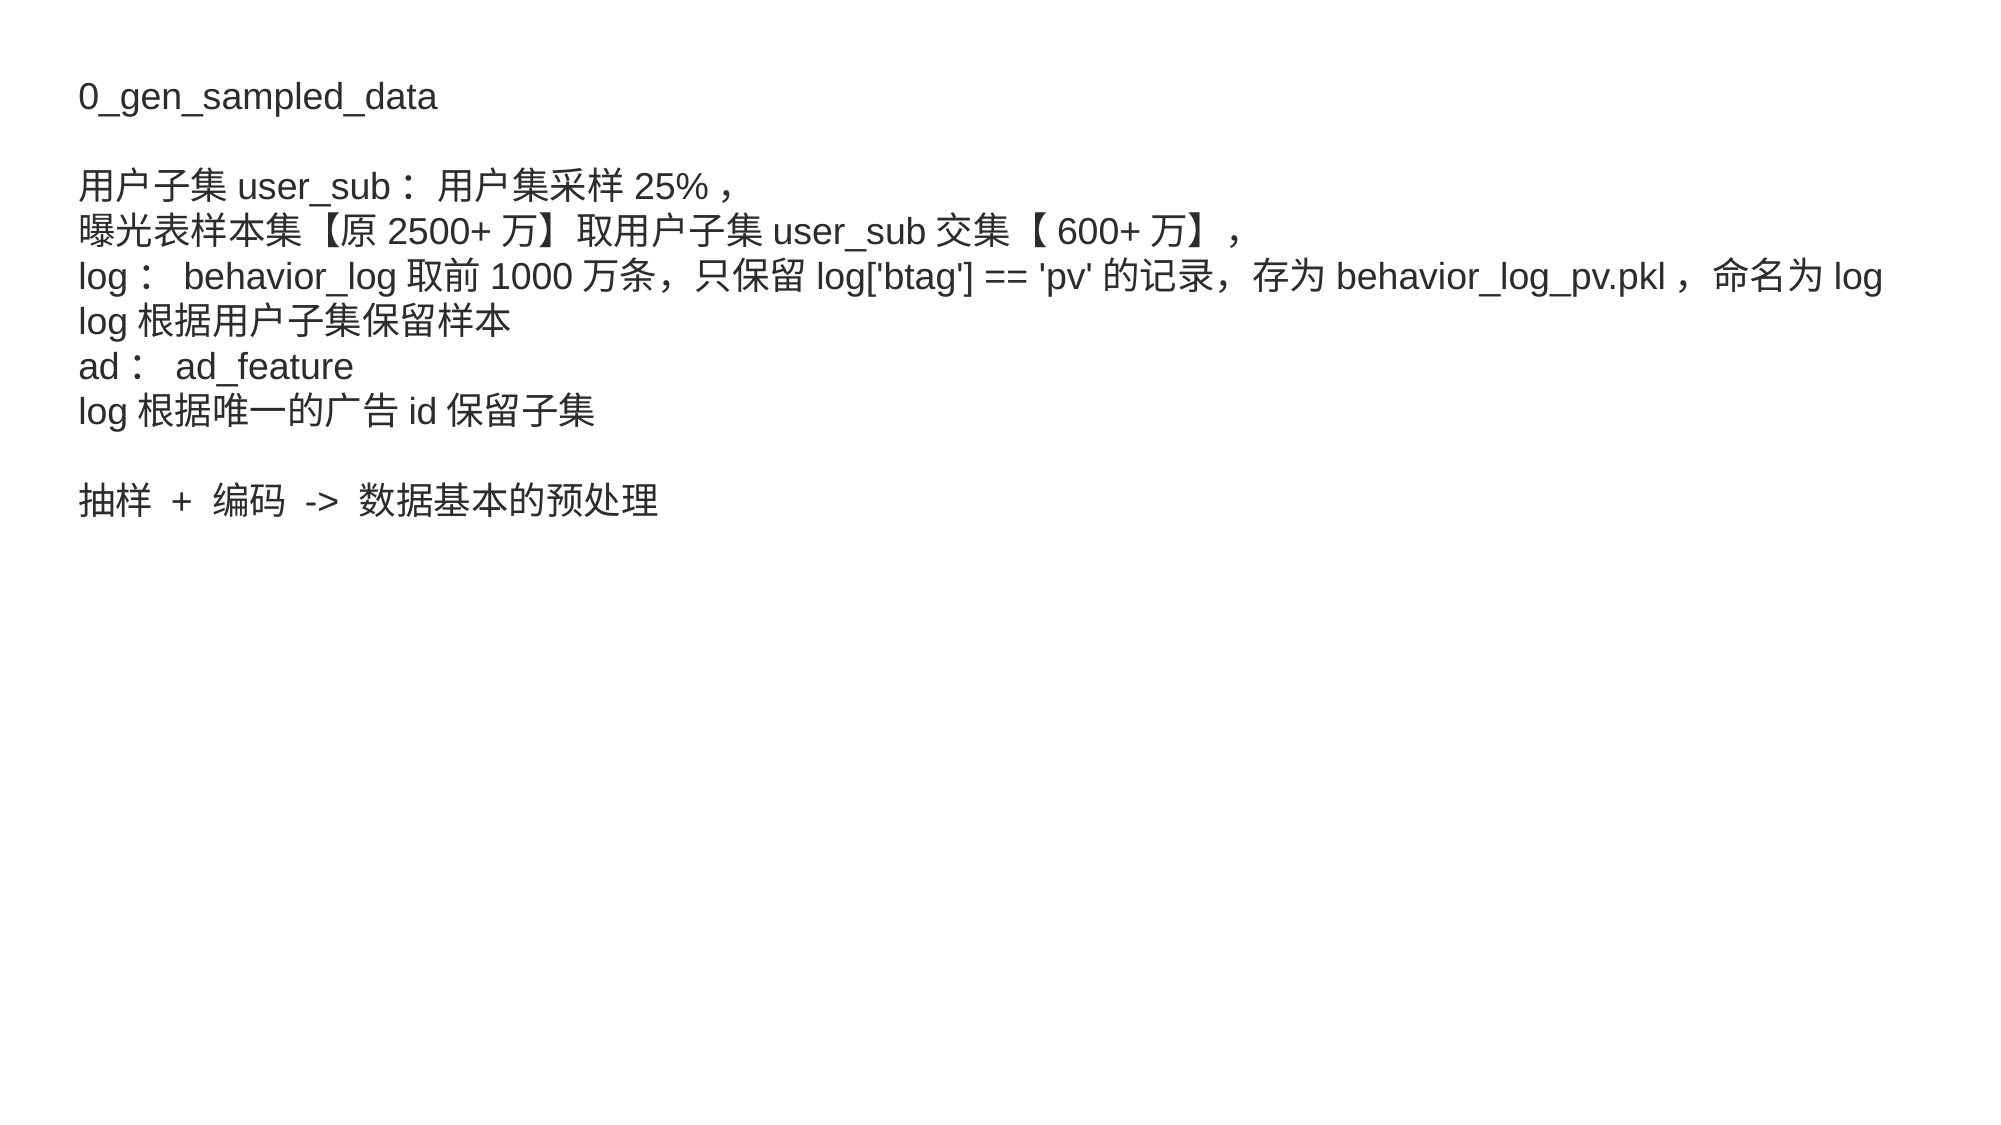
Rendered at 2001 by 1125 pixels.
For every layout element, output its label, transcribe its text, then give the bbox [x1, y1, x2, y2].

text_box 0_gen_sampled_data 用户子集user_sub：用户集采样25%， 曝光表样本集【原2500+万】取用户子集user_sub交集【600+万】， log：behavior_log取前1000万条，只保留log['btag'] == 'pv'的记录，存为behavior_log_pv.pkl，命名为log log根据用户子集保留样本 ad：ad_feature log根据唯一的广告id保留子集 抽样 + 编码 -> 数据基本的预处理 [63, 64, 1899, 665]
